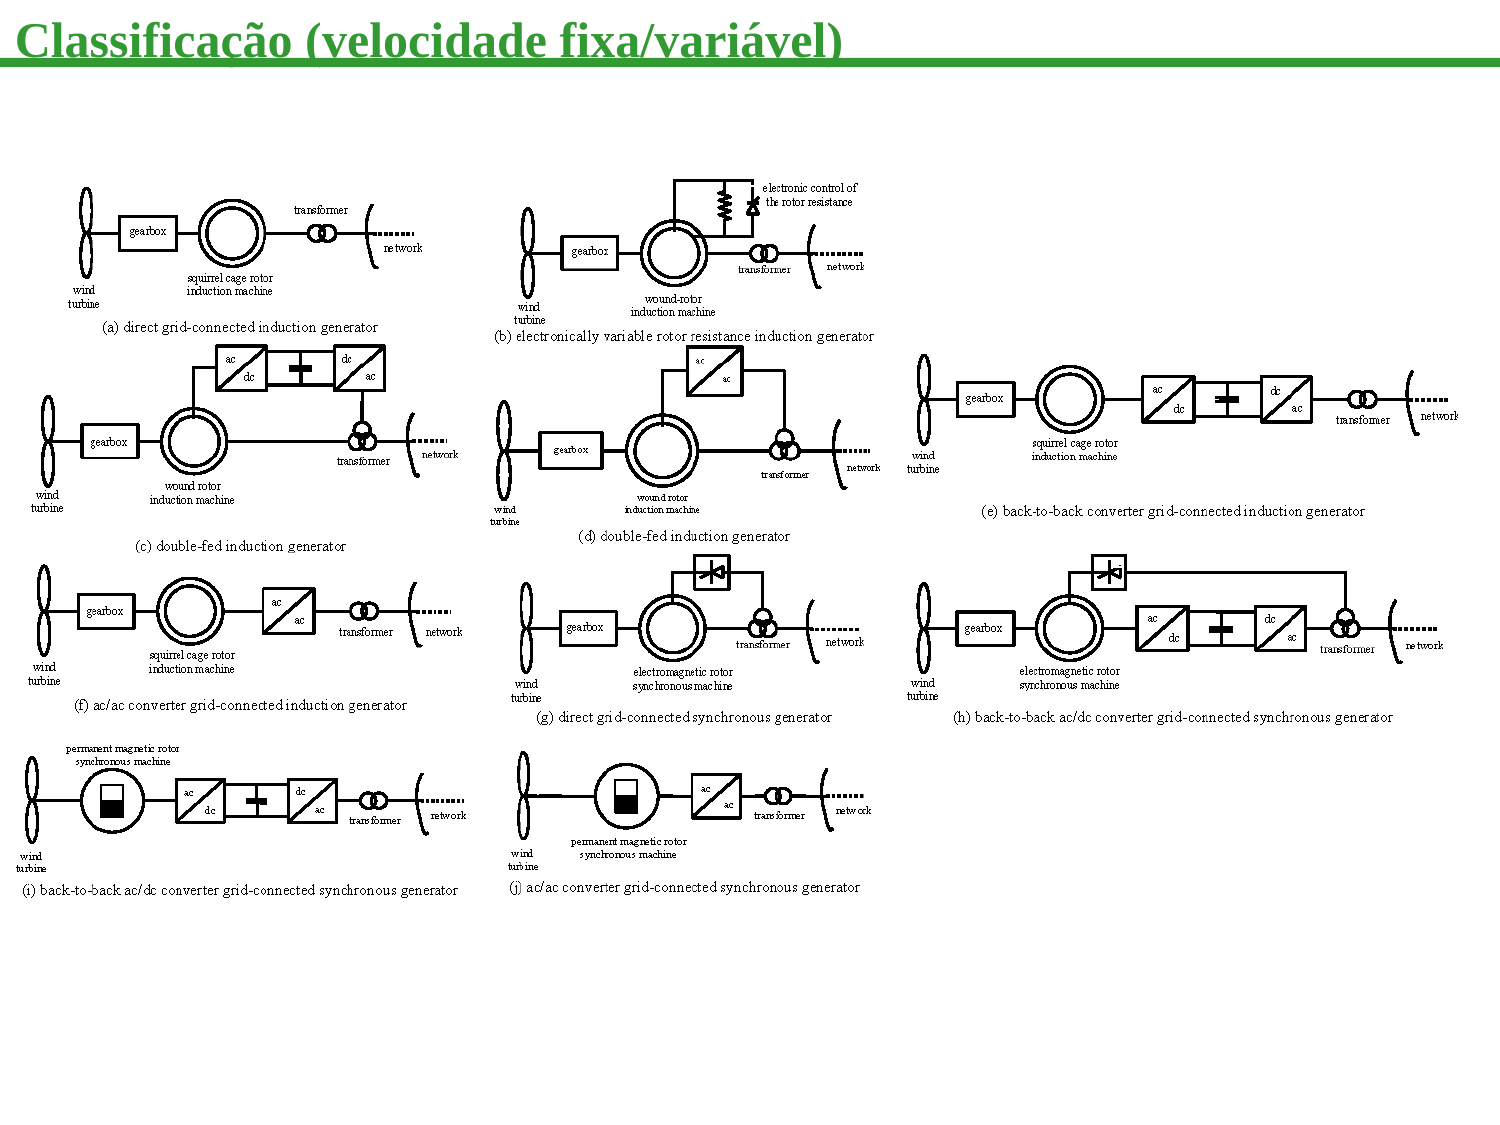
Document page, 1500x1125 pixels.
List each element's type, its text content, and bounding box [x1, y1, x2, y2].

text_box Classificação (velocidade fixa/variável) [0, 0, 1500, 62]
text_box Classificação (velocidade fixa/variável) [0, 63, 1500, 75]
picture [7, 174, 1463, 931]
